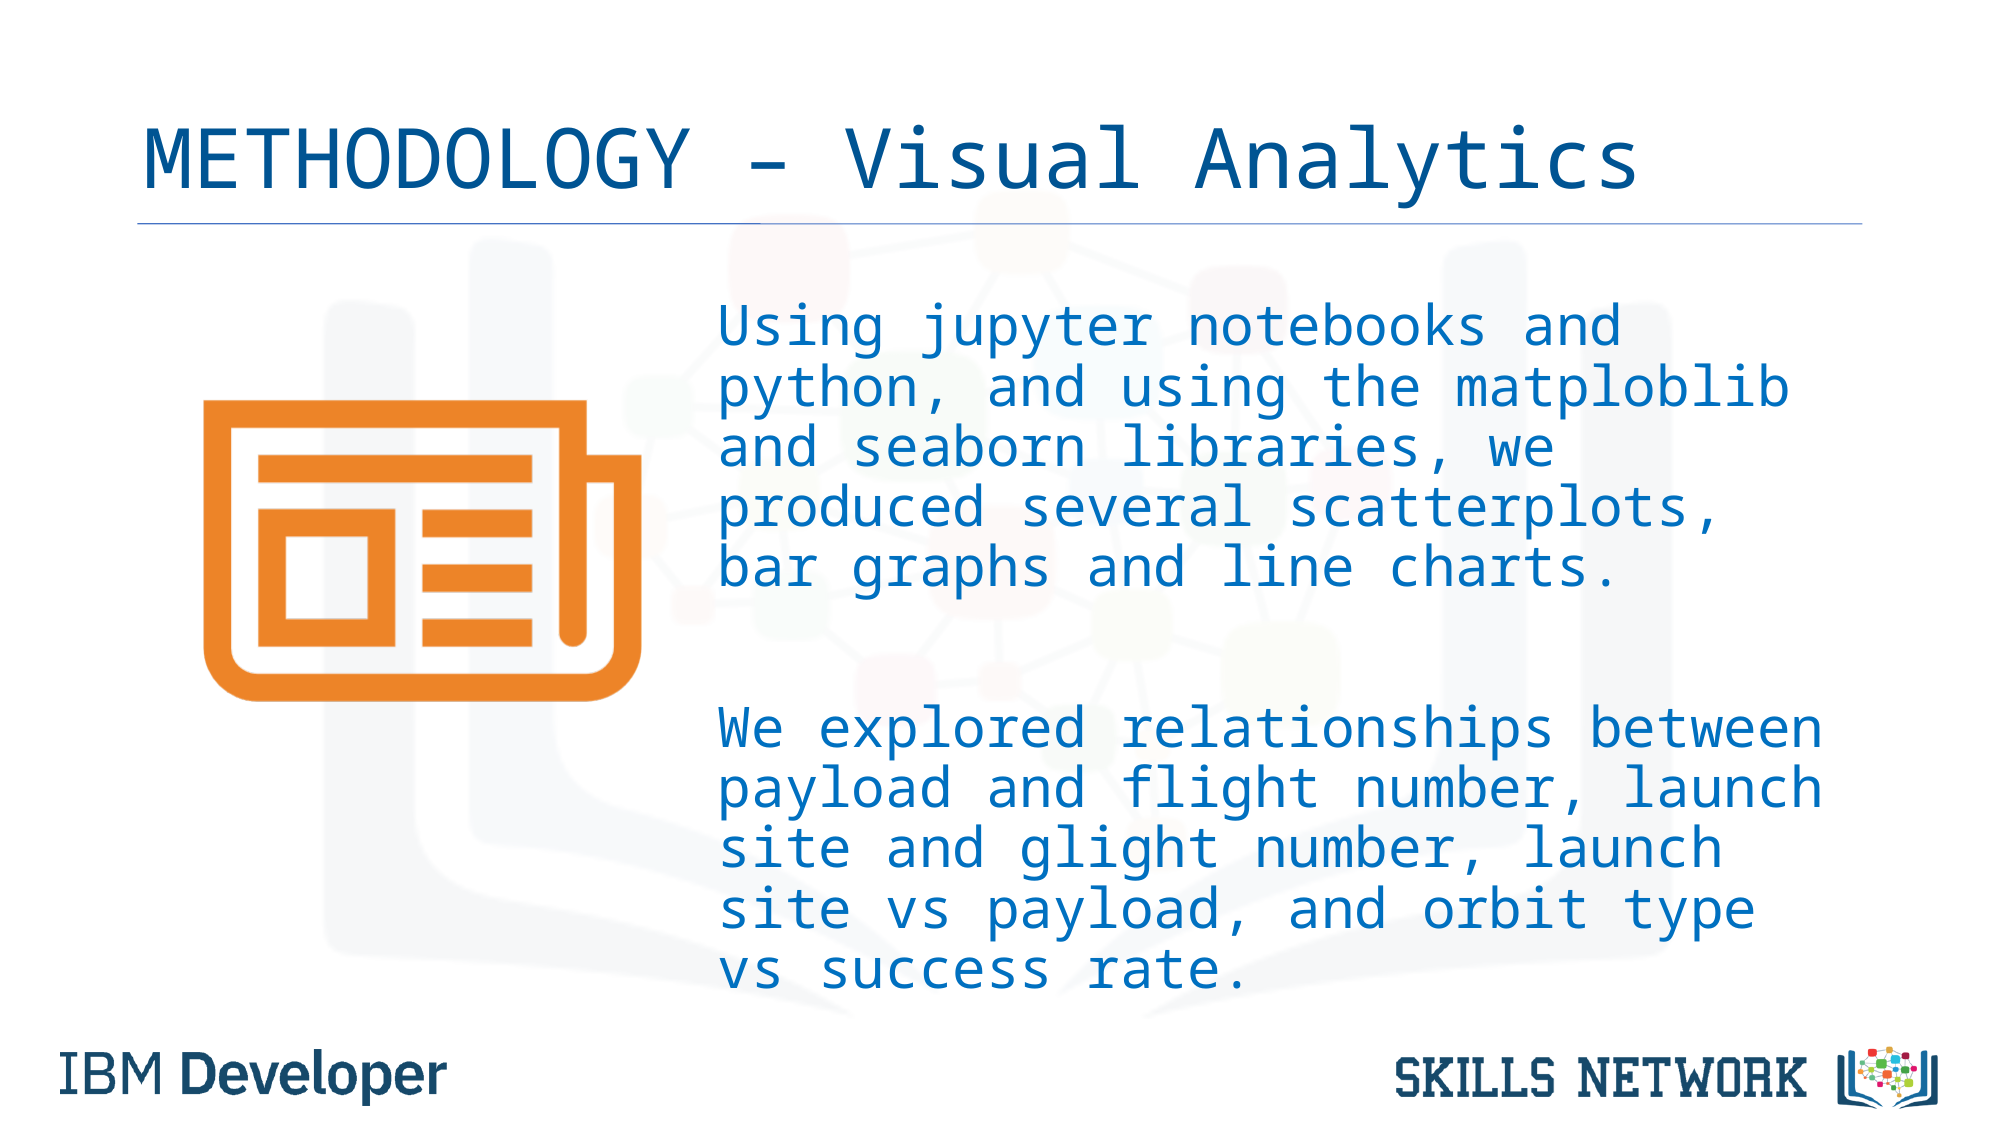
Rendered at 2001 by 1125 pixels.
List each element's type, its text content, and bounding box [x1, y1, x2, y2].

picture [160, 302, 685, 827]
picture [55, 1045, 459, 1108]
title METHODOLOGY – Visual Analytics [128, 61, 1690, 262]
picture [1390, 1045, 1945, 1111]
list Using jupyter notebooks and python, and using the matploblib and seaborn libraries, we produced several scatterplots, bar graphs and line charts. We explored relationships between payload and flight number, launch site and glight number, launch site vs payload, and orbit type vs success rate. [702, 290, 1863, 1014]
